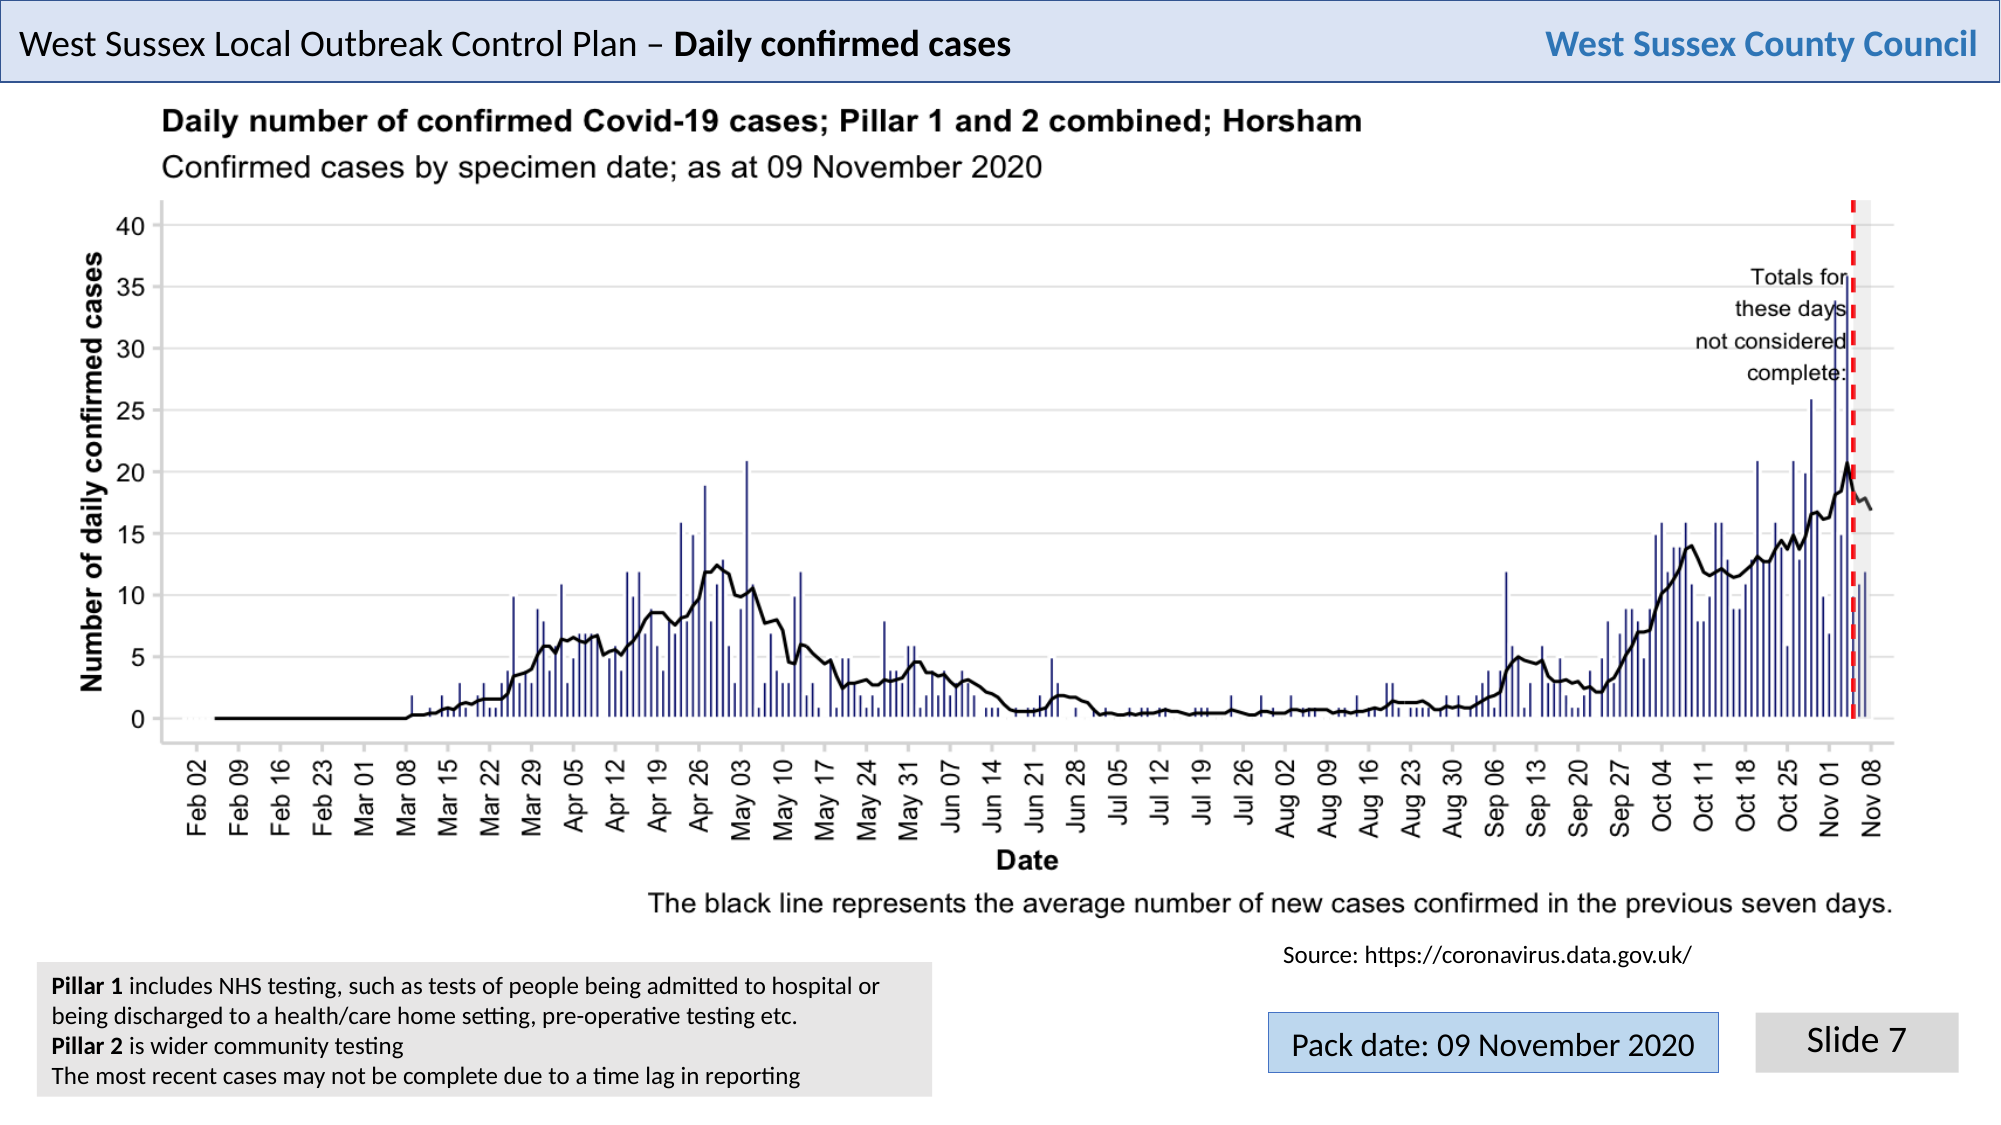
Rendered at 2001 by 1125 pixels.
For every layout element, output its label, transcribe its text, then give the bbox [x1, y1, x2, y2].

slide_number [1268, 1012, 1719, 1073]
picture [63, 91, 1912, 935]
list Slide 7 [1755, 1012, 1959, 1073]
list Source: https://coronavirus.data.gov.uk/ [1268, 935, 1912, 995]
